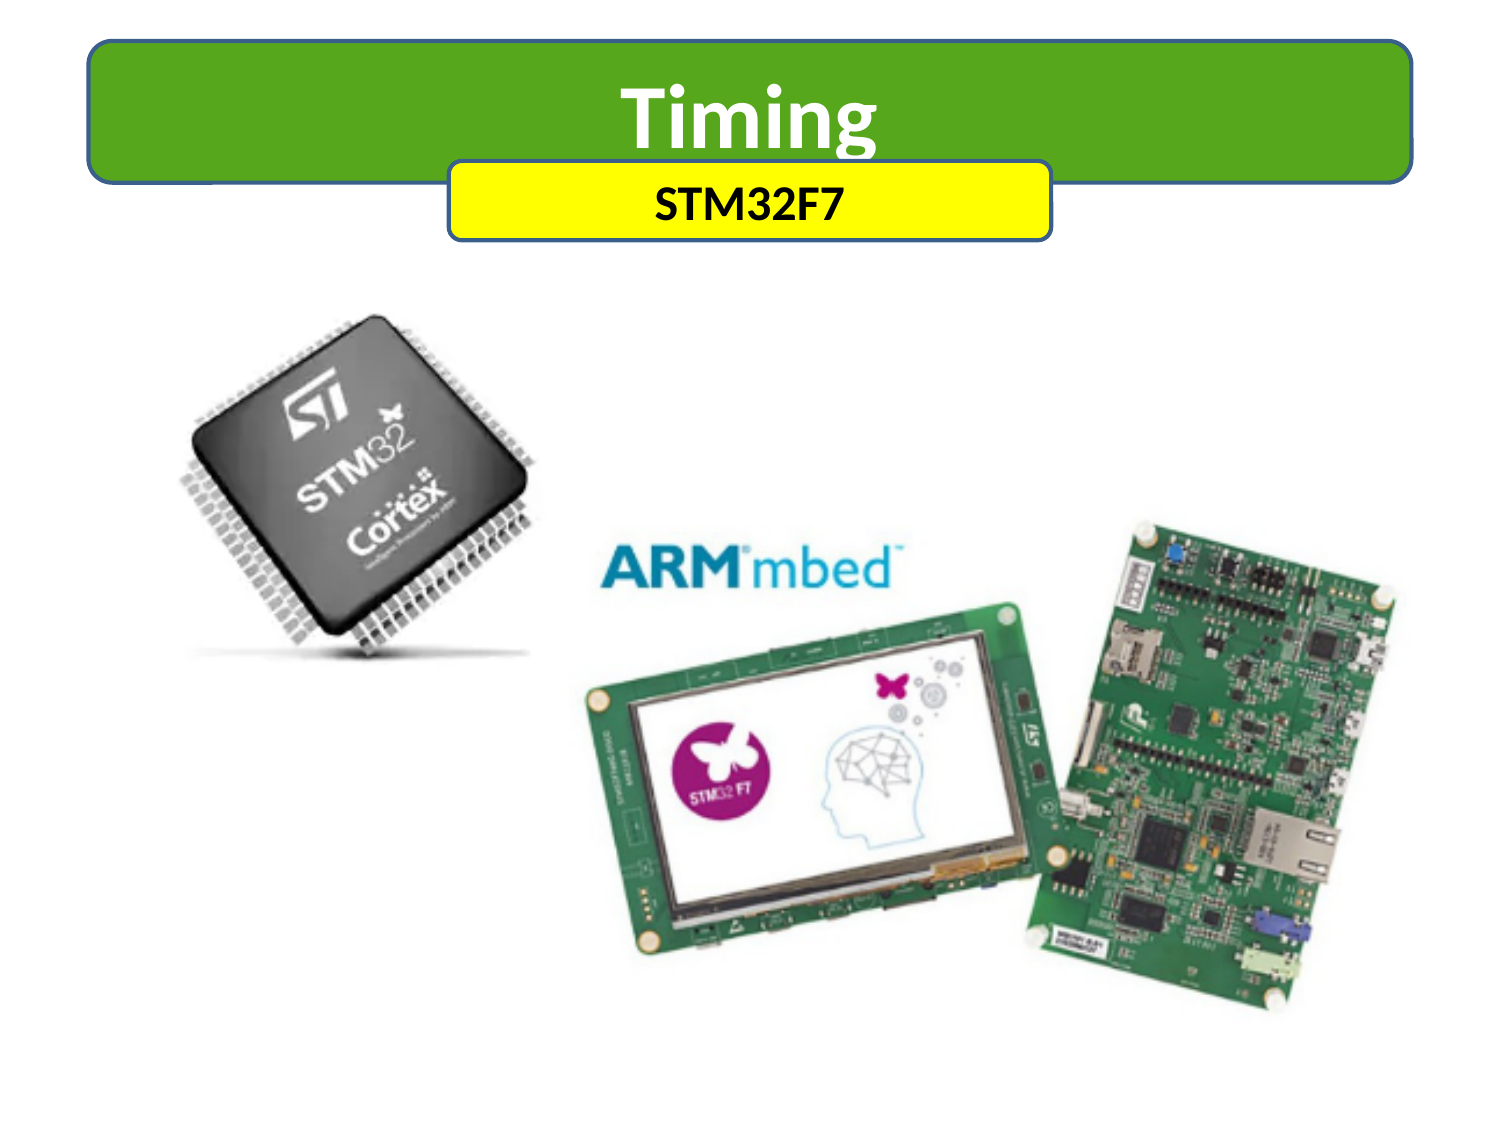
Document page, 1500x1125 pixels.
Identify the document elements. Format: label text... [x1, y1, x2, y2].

text_box STM32F7 [446, 158, 1054, 243]
picture [170, 305, 1437, 1067]
text_box Timing [86, 38, 1414, 185]
